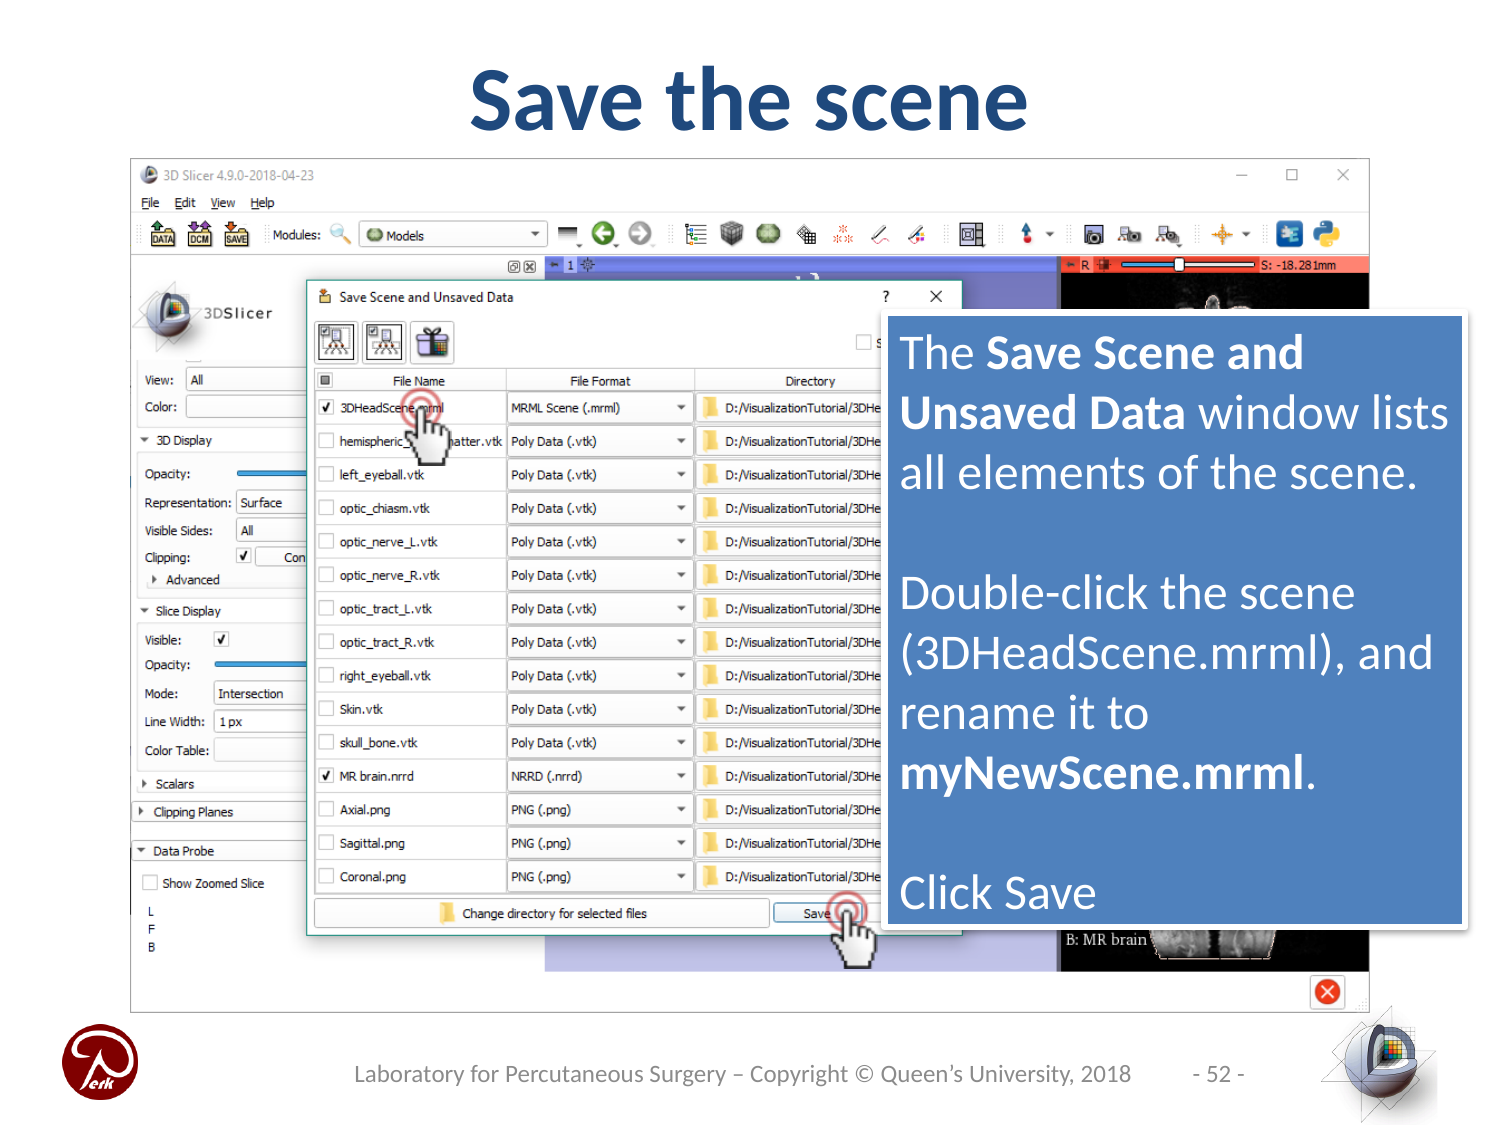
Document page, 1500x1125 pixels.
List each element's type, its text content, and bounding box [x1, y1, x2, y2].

picture [129, 158, 1438, 1125]
slide_number - 52 - [1175, 1042, 1263, 1103]
footer Laboratory for Percutaneous Surgery – Copyright © Queen’s University, 2018 [312, 1042, 1175, 1103]
title Save the scene [74, 0, 1426, 188]
picture [62, 1024, 138, 1100]
text_box The Save Scene and Unsaved Data window lists all elements of the scene. Double-click the scene (3DHeadScene.mrml), and rename it to myNewScene.mrml. Click Save [1376, 309, 1468, 930]
